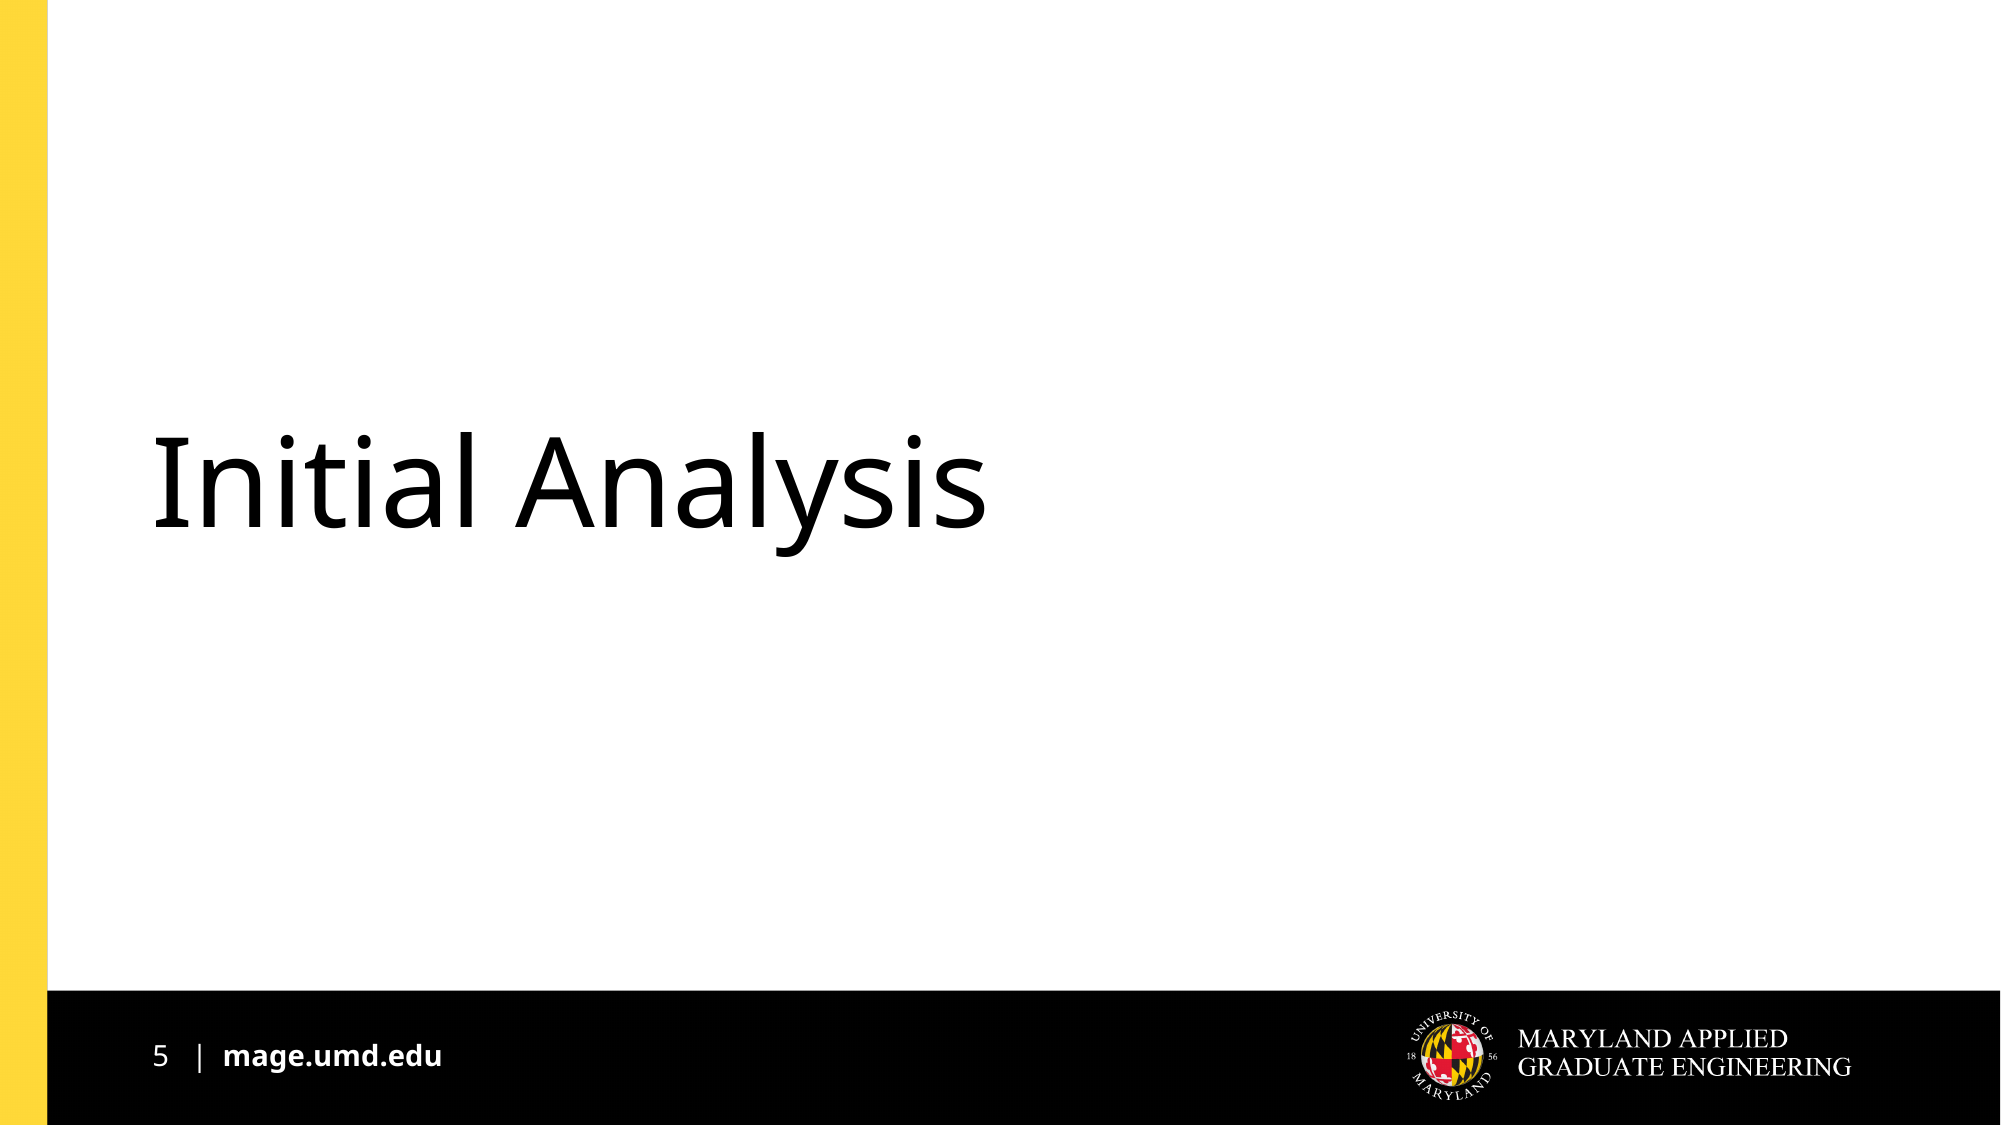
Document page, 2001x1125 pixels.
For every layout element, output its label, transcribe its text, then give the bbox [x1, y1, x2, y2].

title Initial Analysis [136, 94, 1862, 563]
footer 5 | mage.umd.edu [137, 1027, 1338, 1088]
picture [0, 0, 2001, 1125]
